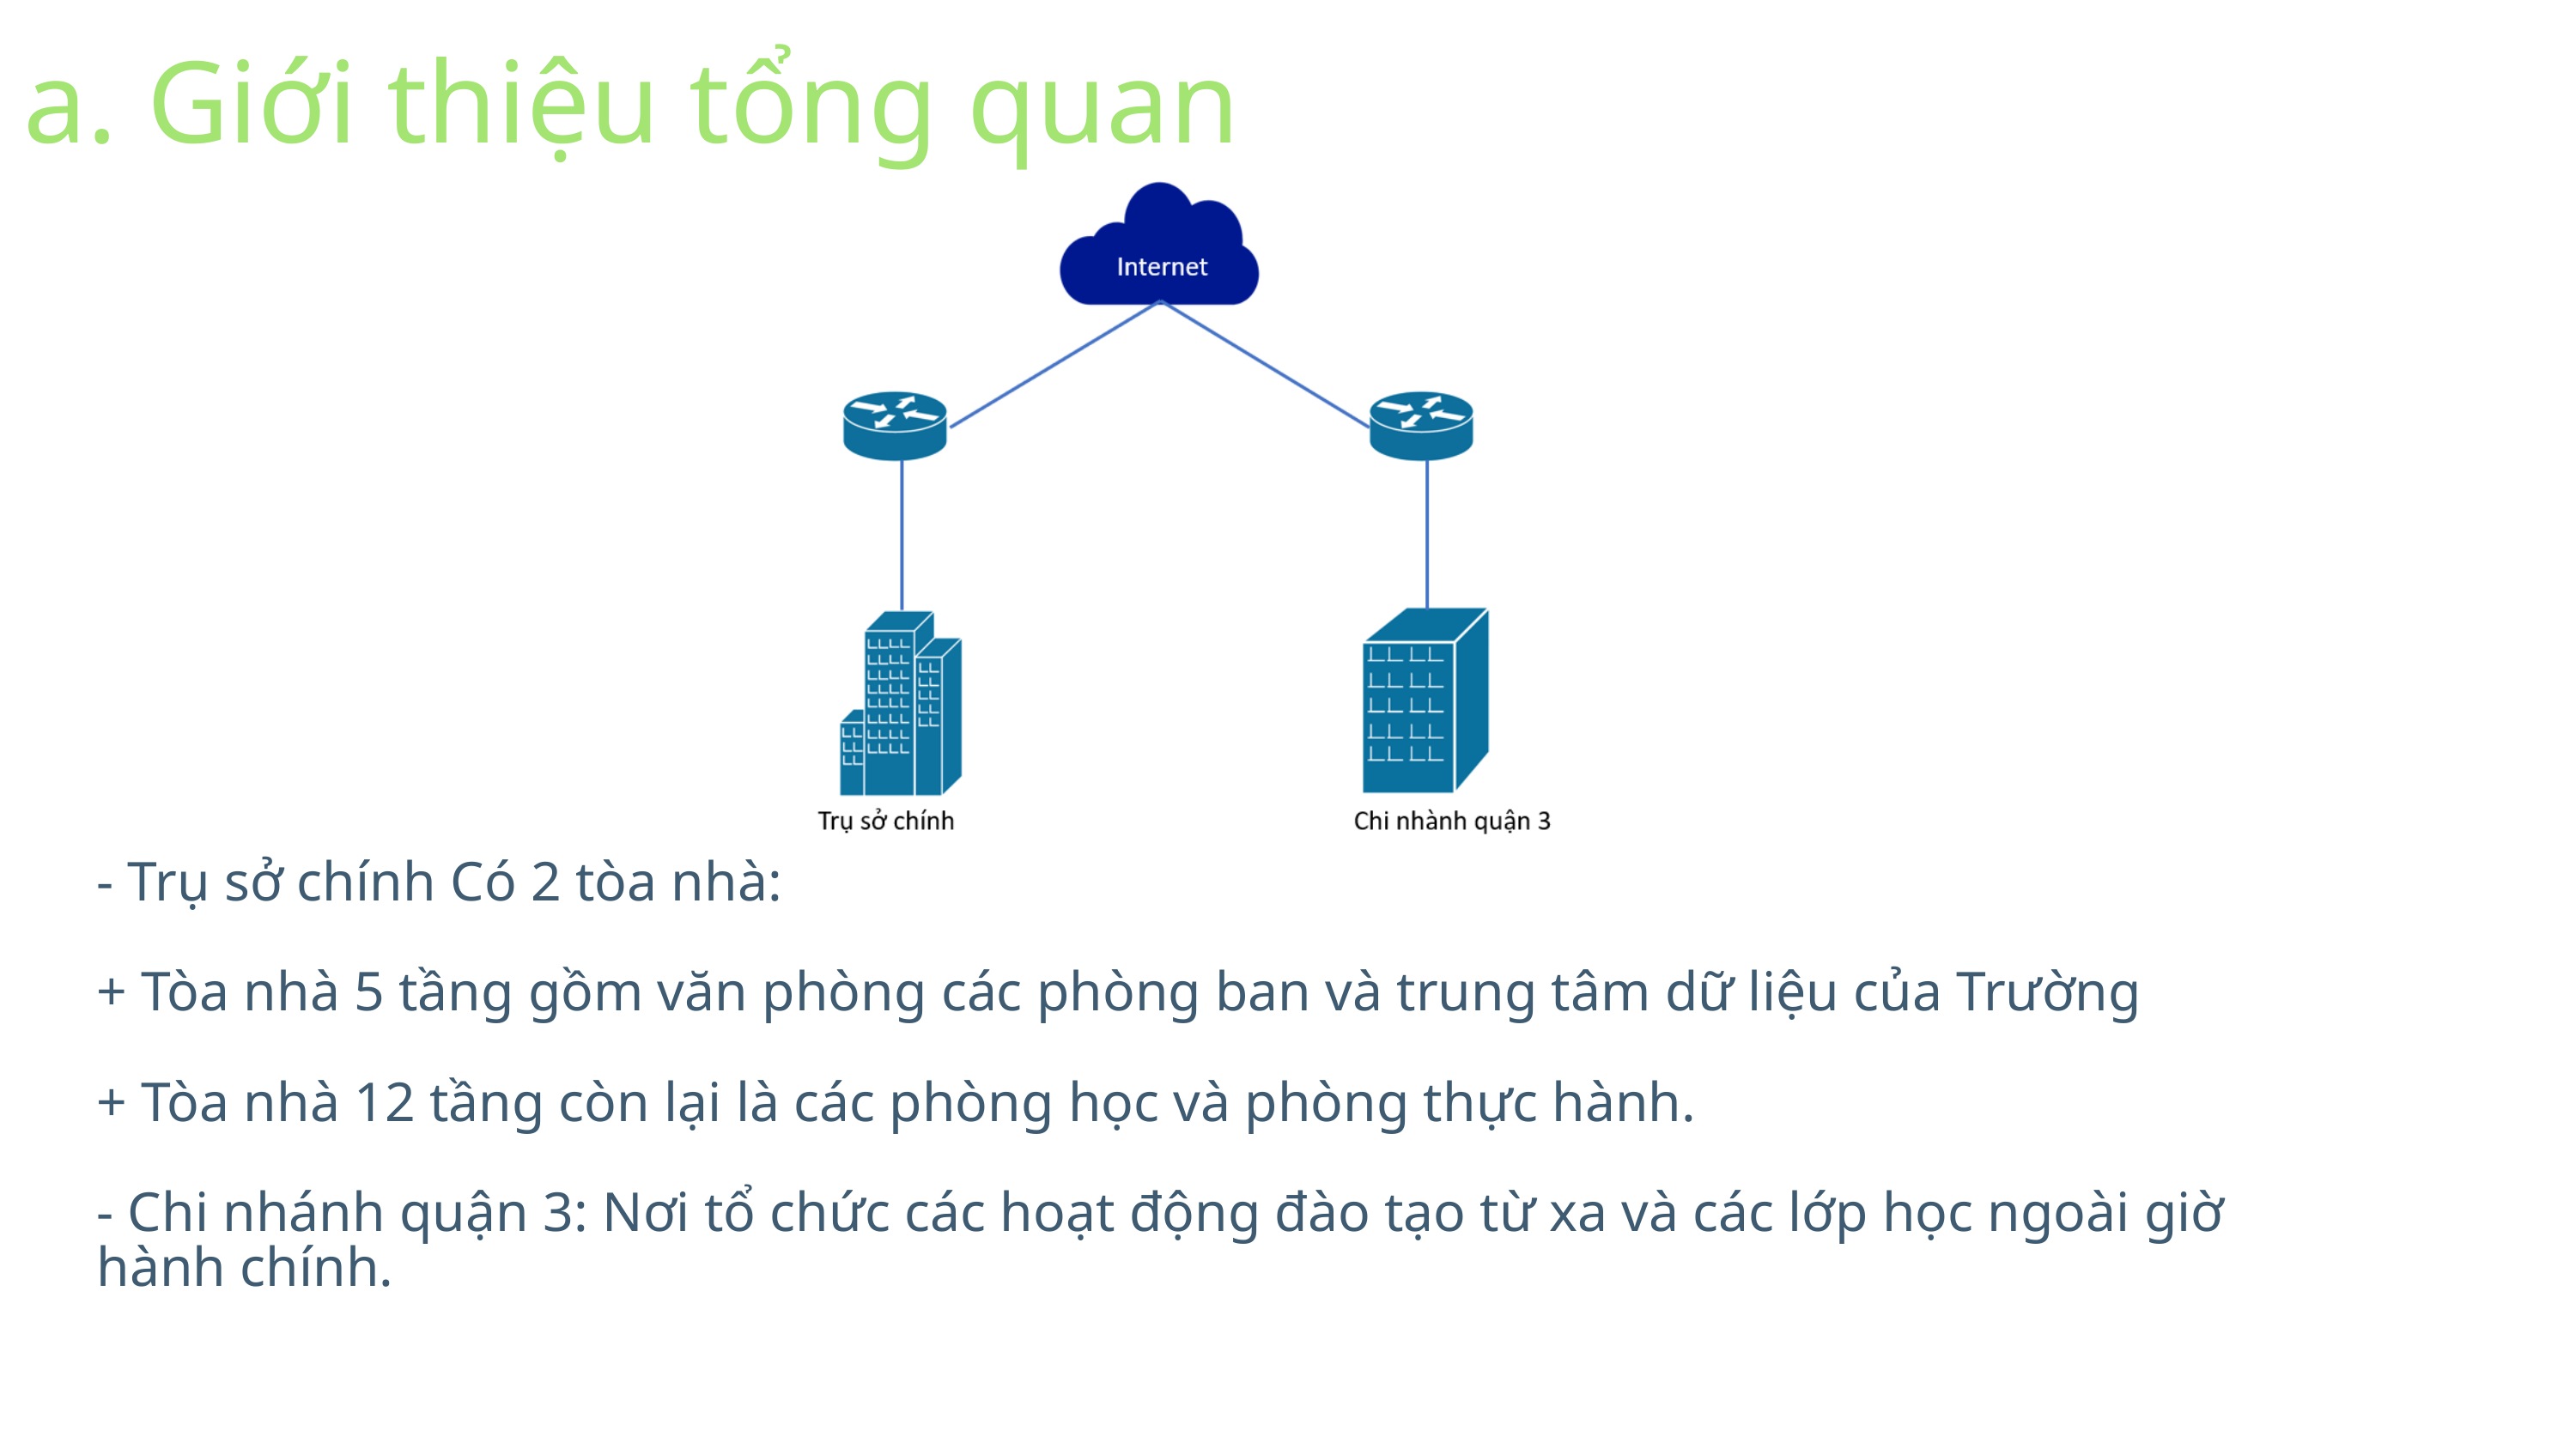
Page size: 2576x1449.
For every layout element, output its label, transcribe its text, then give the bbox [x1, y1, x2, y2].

text_box - Trụ sở chính Có 2 tòa nhà: + Tòa nhà 5 tầng gồm văn phòng các phòng ban và trung tâm dữ liệu của Trường + Tòa nhà 12 tầng còn lại là các phòng học và phòng thực hành. - Chi nhánh quận 3: Nơi tổ chức các hoạt động đào tạo từ xa và các lớp học ngoài giờ hành chính. [96, 857, 2317, 1408]
picture [744, 176, 1606, 853]
text_box a. Giới thiệu tổng quan [23, 0, 1609, 167]
